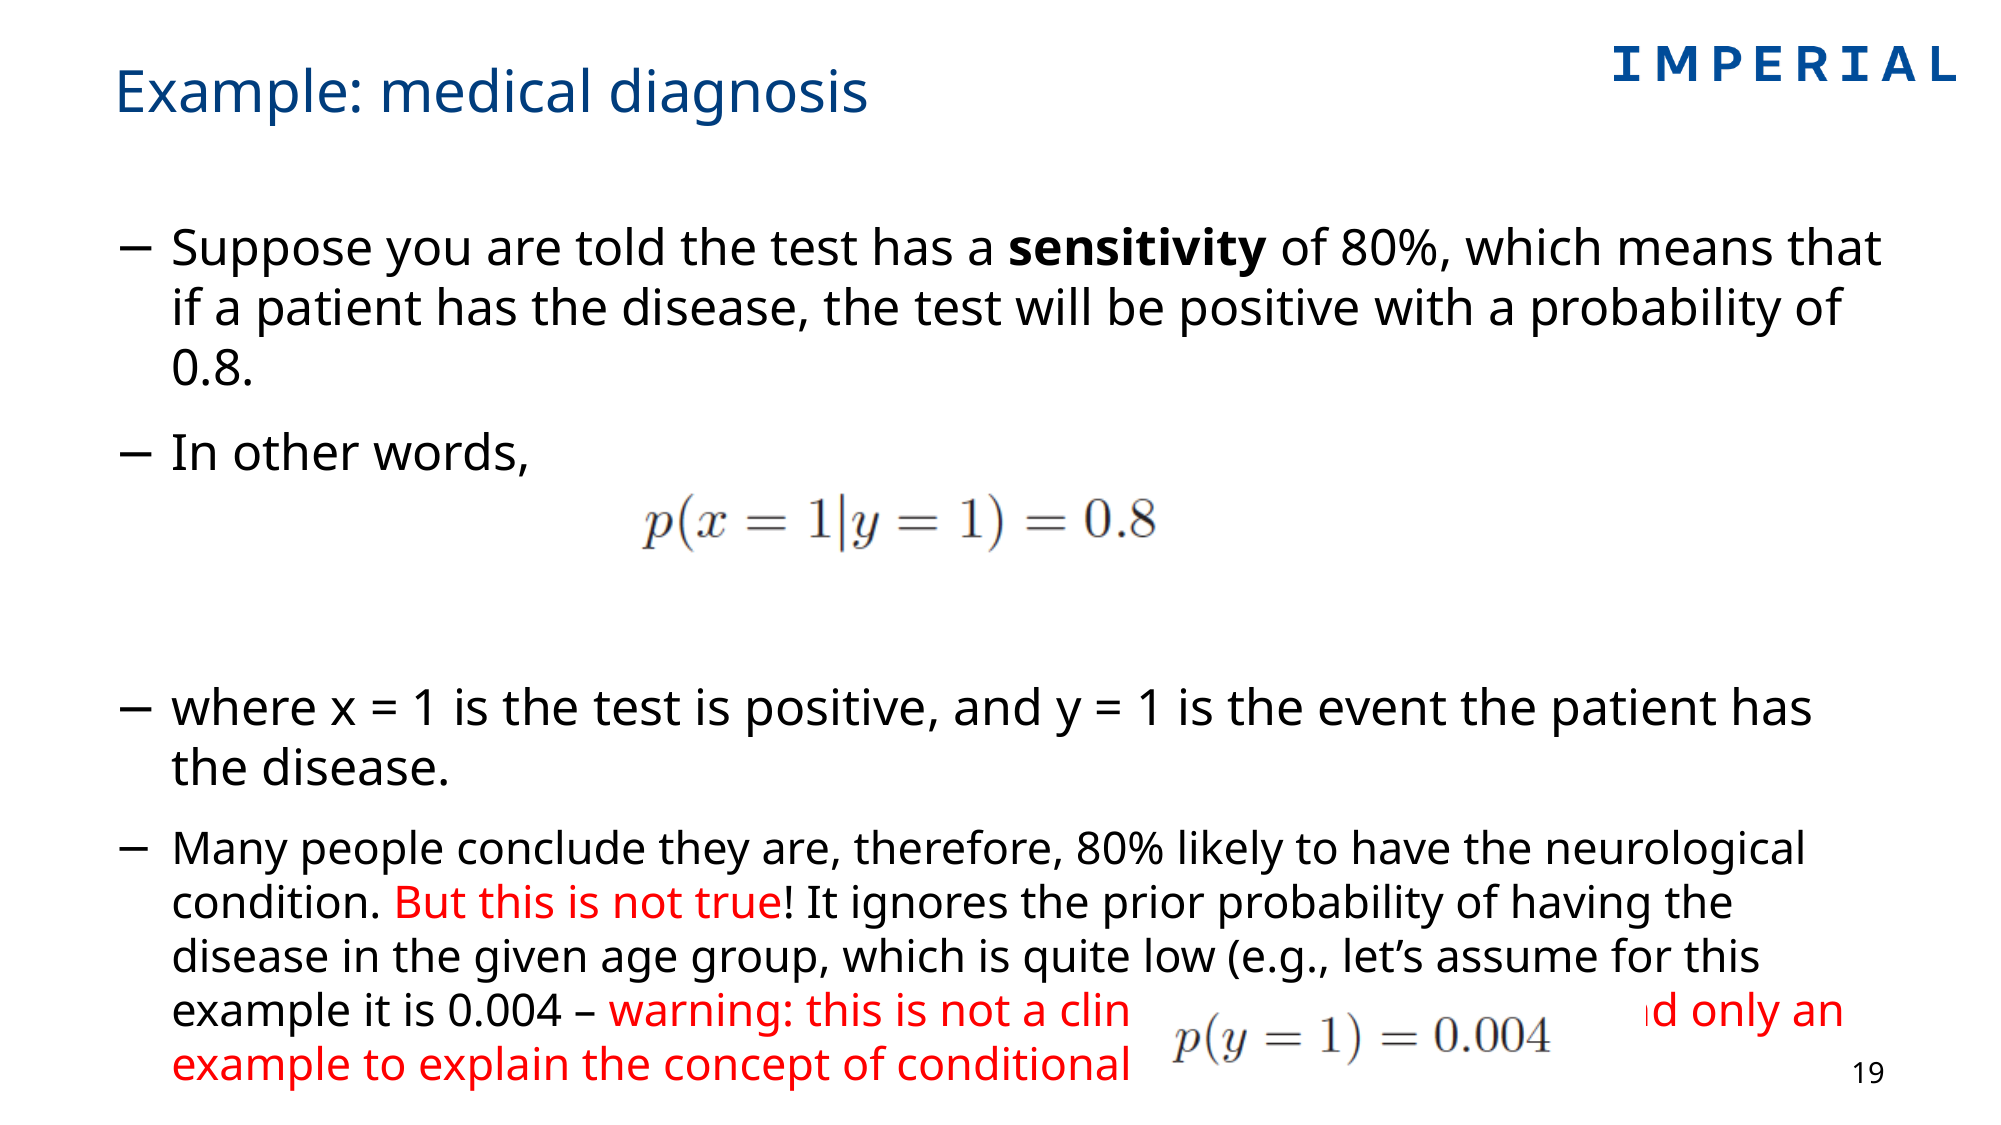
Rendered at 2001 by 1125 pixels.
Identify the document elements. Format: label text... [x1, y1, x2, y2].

picture [1134, 984, 1646, 1096]
list Suppose you are told the test has a sensitivity of 80%, which means that if a patient has the disease, the test will be positive with a probability of 0.8. In other words, where x = 1 is the test is positive, and y = 1 is the event the patient has the disease. Many people conclude they are, therefore, 80% likely to have the neurological condition. But this is not true! It ignores the prior probability of having the disease in the given age group, which is quite low (e.g., let’s assume for this example it is 0.004 – warning: this is not a clinically verified number and only an example to explain the concept of conditional probability): [99, 208, 1900, 1024]
picture [1900, 46, 1956, 81]
picture [602, 448, 1242, 586]
slide_number 19 [1647, 1046, 1901, 1103]
title Example: medical diagnosis [99, 0, 1900, 184]
